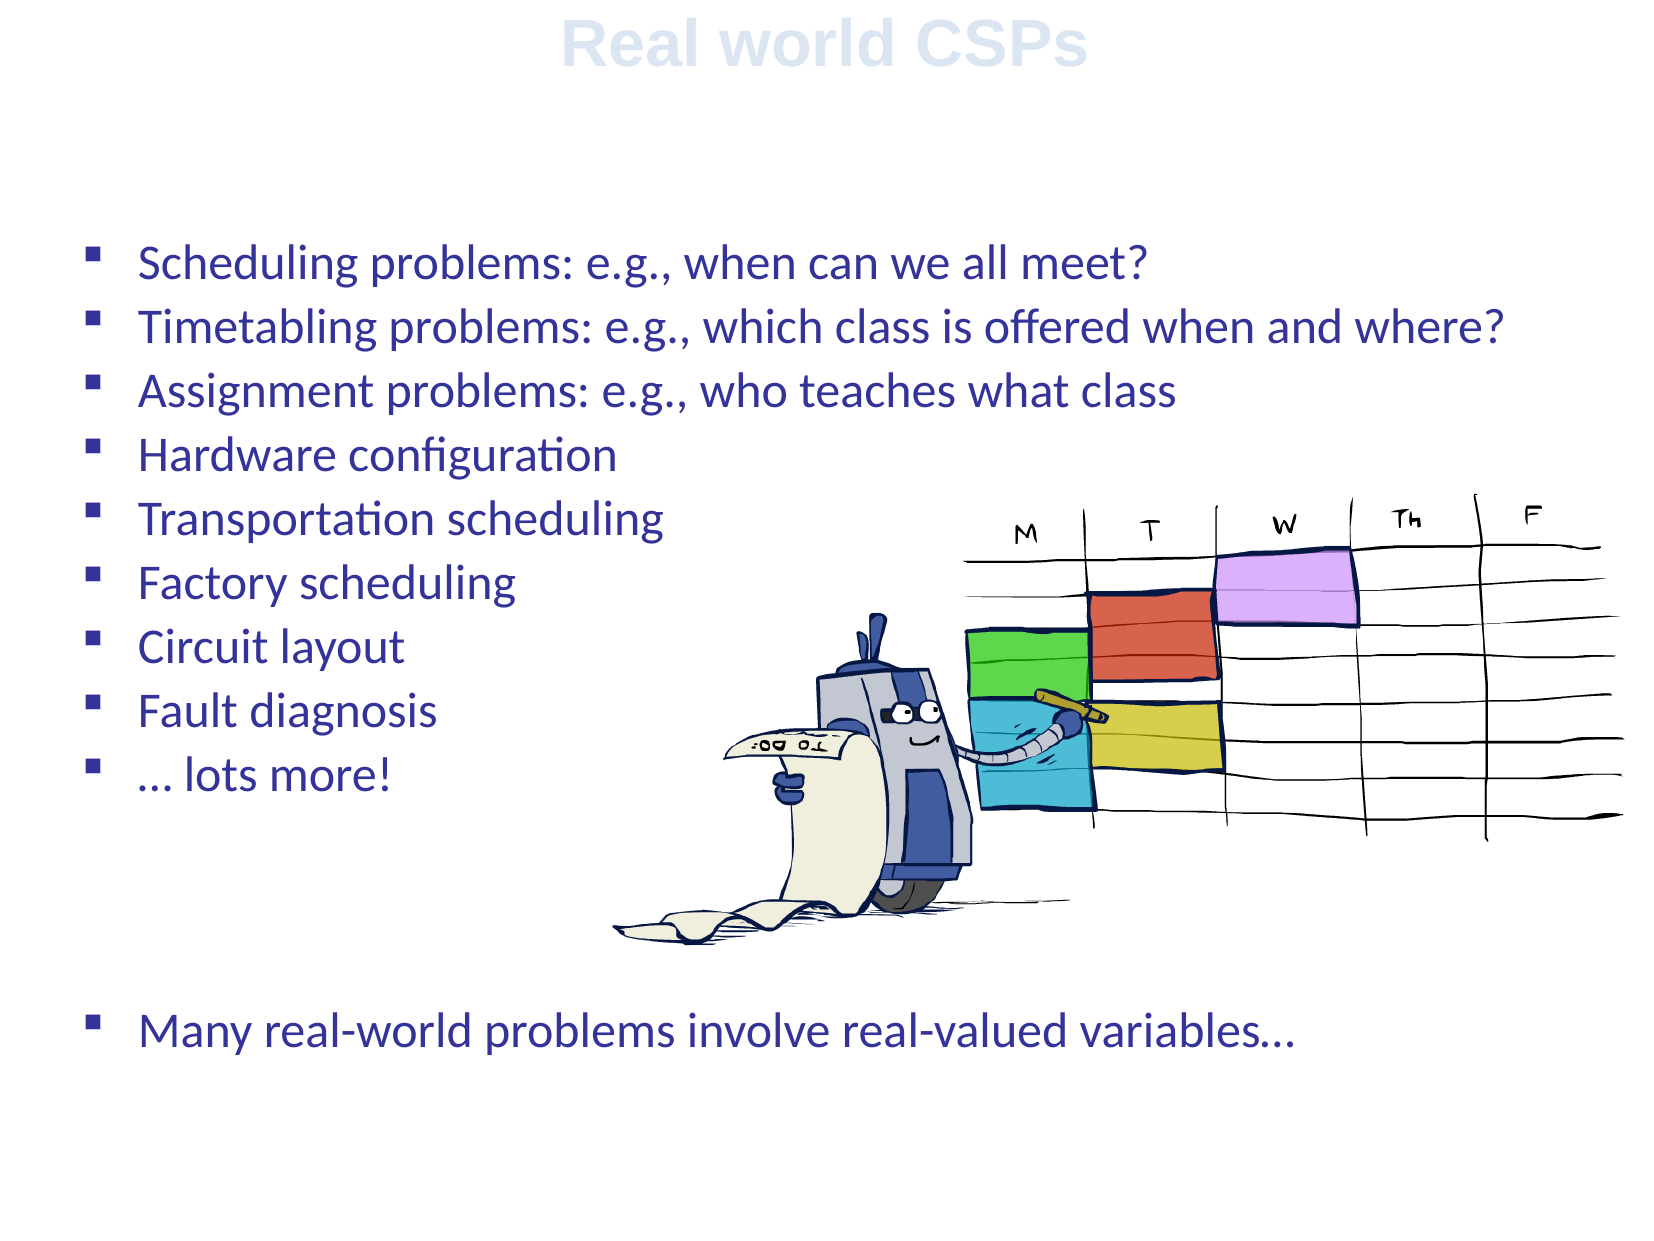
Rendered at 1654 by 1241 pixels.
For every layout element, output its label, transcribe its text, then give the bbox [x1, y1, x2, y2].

text_box Real world CSPs [0, 0, 1652, 90]
picture [602, 489, 1628, 947]
text_box Scheduling problems: e.g., when can we all meet? Timetabling problems: e.g., which class is offered when and where? Assignment problems: e.g., who teaches what class Hardware configuration Transportation scheduling Factory scheduling Circuit layout Fault diagnosis … lots more! Many real-world problems involve real-valued variables… [66, 229, 1560, 1005]
